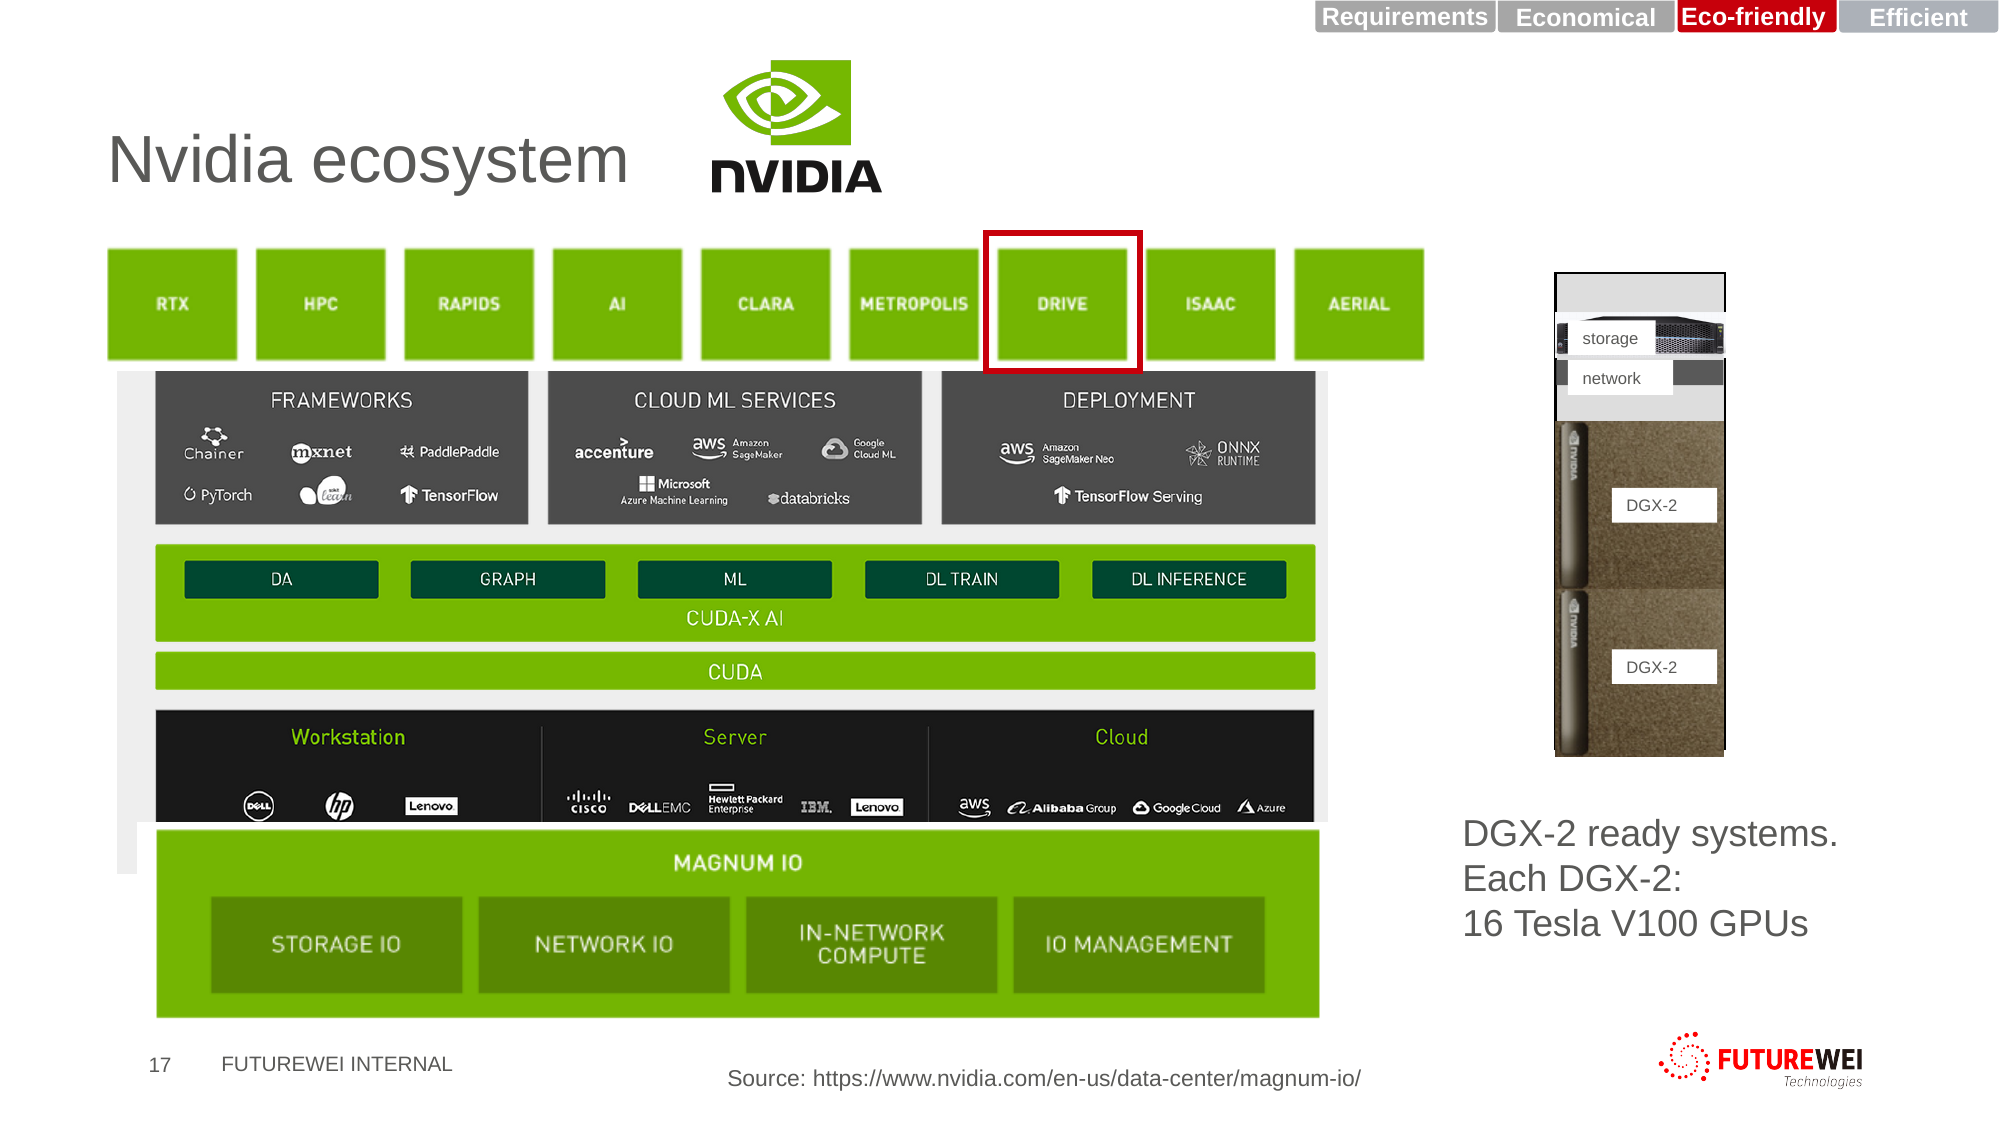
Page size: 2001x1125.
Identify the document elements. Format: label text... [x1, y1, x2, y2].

picture [92, 233, 1434, 1040]
text_box Source: https://www.nvidia.com/en-us/data-center/magnum-io/ [712, 1056, 1568, 1099]
text_box [1554, 272, 1726, 750]
picture [1555, 312, 1726, 358]
picture [712, 60, 882, 193]
picture [1638, 1011, 1882, 1102]
text_box DGX-2 ready systems. Each DGX-2: 16 Tesla V100 GPUs [1447, 801, 1917, 996]
title Nvidia ecosystem [92, 18, 1818, 205]
text_box network [1567, 360, 1674, 395]
footer FUTUREWEI INTERNAL [206, 1040, 882, 1088]
text_box Eco-friendly [1677, 0, 1837, 33]
text_box Economical [1497, 0, 1675, 33]
slide_number 17 [117, 1039, 203, 1089]
text_box Requirements [1315, 0, 1496, 33]
text_box [1555, 359, 1724, 386]
picture [1555, 421, 1724, 757]
text_box Efficient [1839, 0, 1999, 33]
